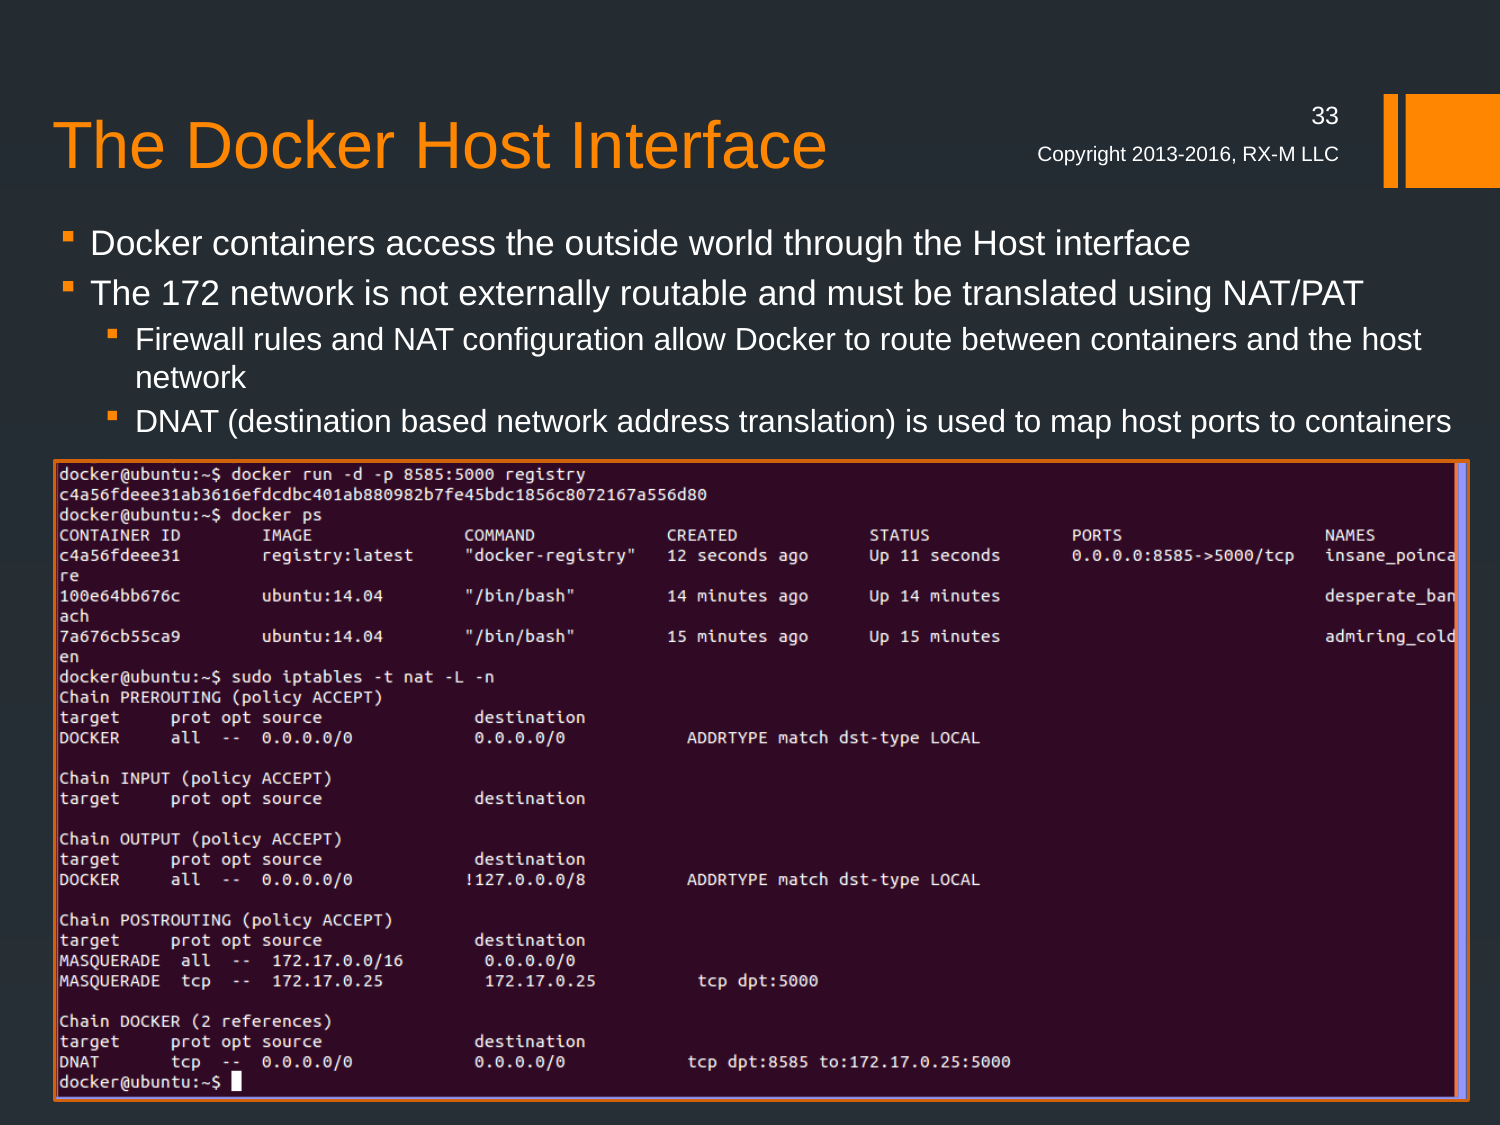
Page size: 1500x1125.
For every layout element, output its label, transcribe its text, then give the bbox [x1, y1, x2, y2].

picture [55, 461, 1468, 1100]
title The Docker Host Interface [37, 44, 986, 190]
list Docker containers access the outside world through the Host interface The 172 network is not externally routable and must be translated using NAT/PAT Firewall rules and NAT configuration allow Docker to route between containers and the host network DNAT (destination based network address translation) is used to map host ports to containers [37, 212, 1486, 483]
footer Copyright 2013-2016, RX-M LLC [985, 140, 1355, 190]
slide_number 33 [1199, 90, 1355, 140]
